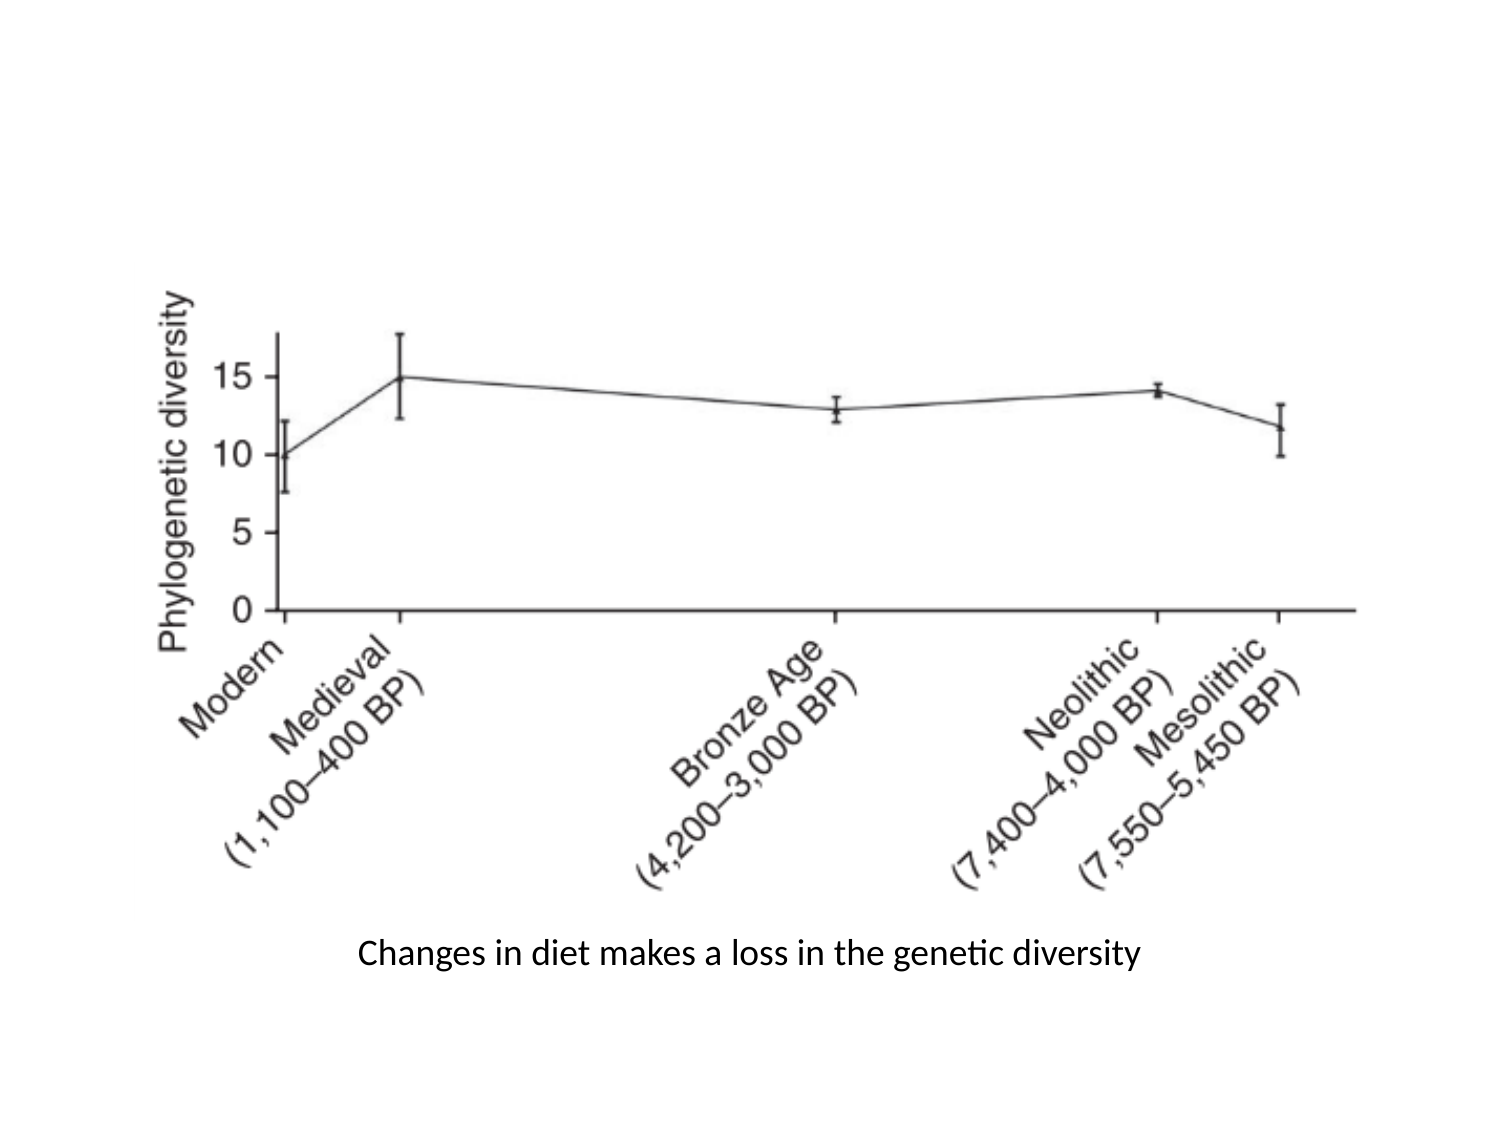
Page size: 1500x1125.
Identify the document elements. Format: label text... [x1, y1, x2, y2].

picture [133, 262, 1367, 921]
text_box Changes in diet makes a loss in the genetic diversity [74, 920, 1425, 1005]
